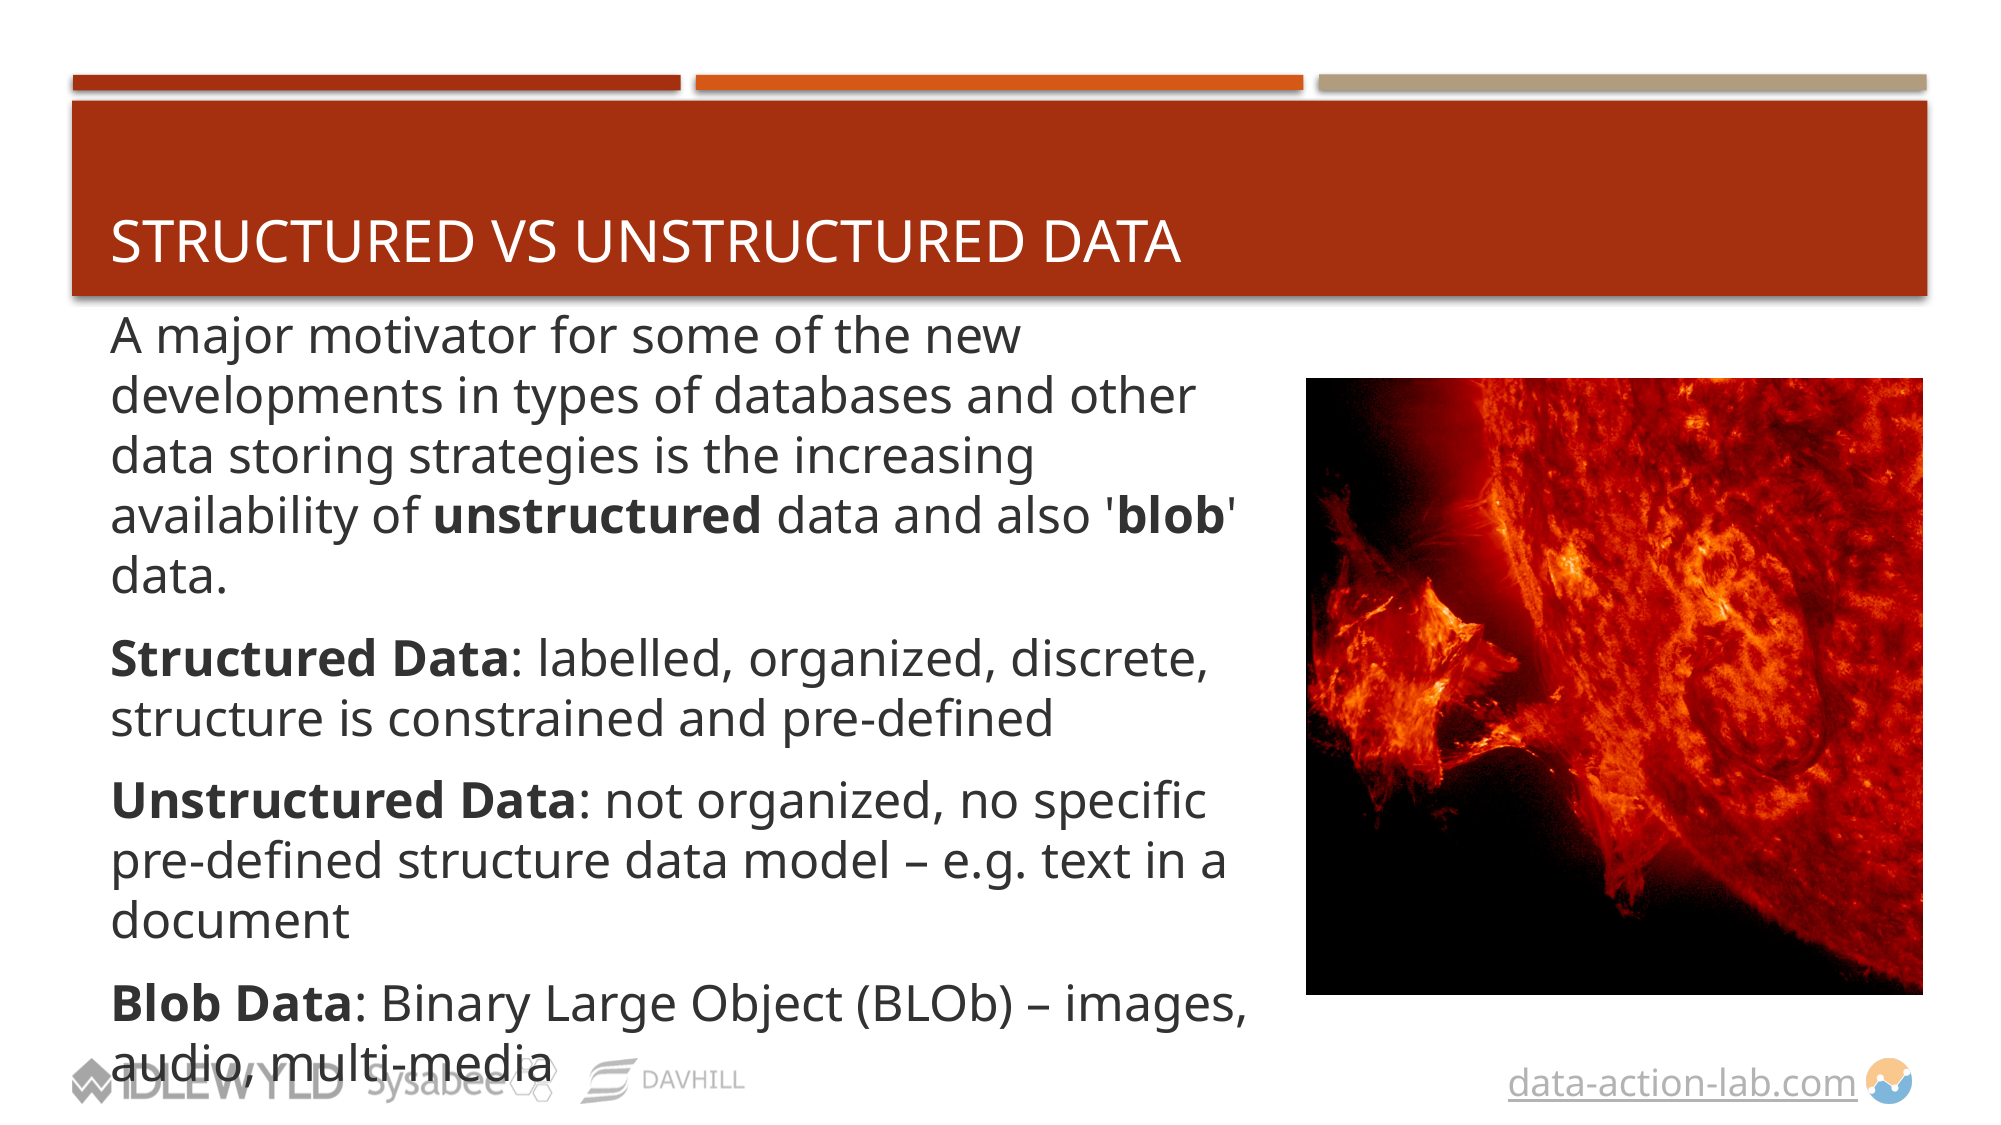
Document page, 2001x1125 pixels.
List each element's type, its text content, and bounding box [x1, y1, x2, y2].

picture [1305, 378, 1923, 996]
list A major motivator for some of the new developments in types of databases and other data storing strategies is the increasing availability of unstructured data and also 'blob' data. Structured Data: labelled, organized, discrete, structure is constrained and pre-defined Unstructured Data: not organized, no specific pre-defined structure data model – e.g. text in a document Blob Data: Binary Large Object (BLOb) – images, audio, multi-media [95, 357, 1280, 1037]
picture [72, 1058, 745, 1104]
title Structured vs Unstructured Data [95, 115, 1905, 282]
